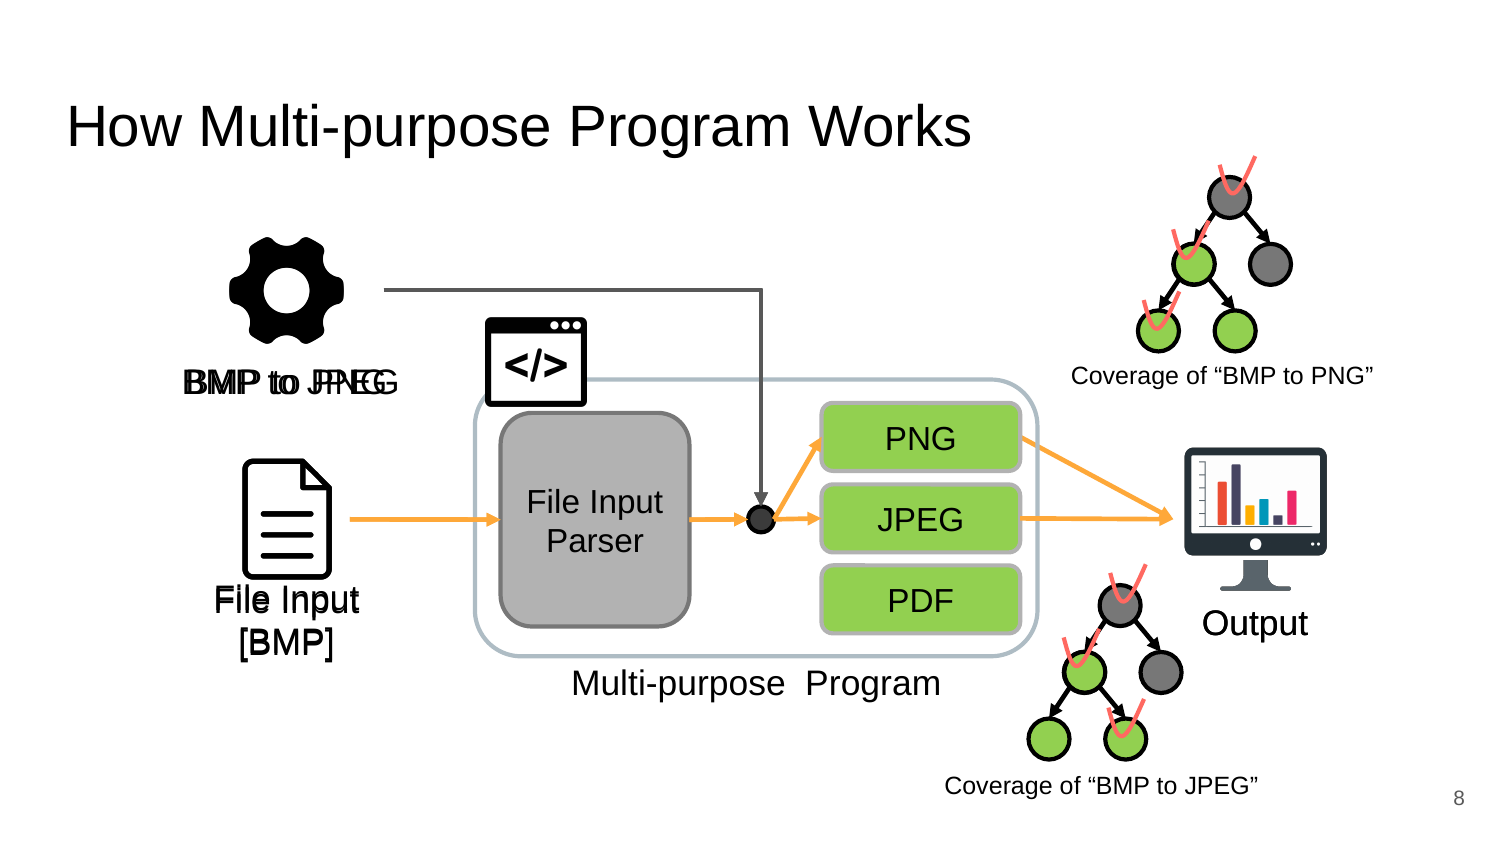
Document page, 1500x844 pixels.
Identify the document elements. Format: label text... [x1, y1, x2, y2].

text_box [765, 436, 822, 517]
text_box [474, 311, 1038, 713]
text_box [1047, 155, 1397, 406]
title How Multi-purpose Program Works [51, 72, 1449, 167]
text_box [927, 564, 1276, 816]
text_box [1019, 436, 1352, 653]
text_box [156, 237, 762, 650]
slide_number 8 [1389, 764, 1480, 830]
